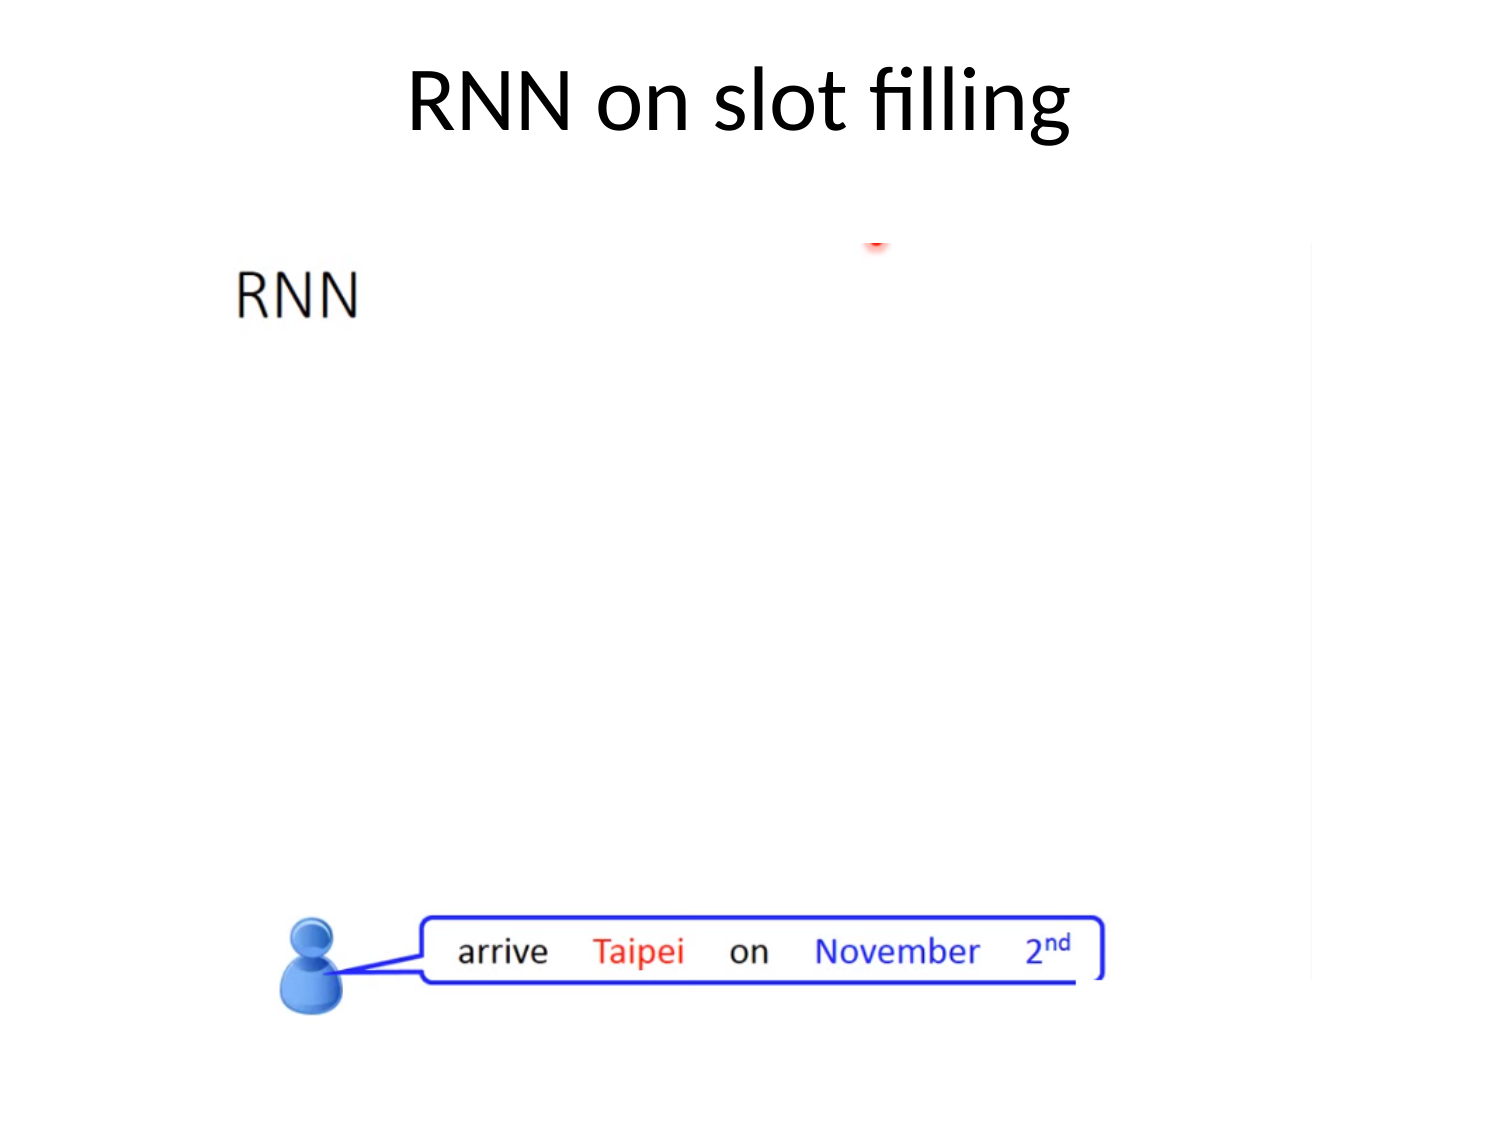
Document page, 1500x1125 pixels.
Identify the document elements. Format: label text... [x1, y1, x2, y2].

picture [218, 243, 1312, 1036]
title RNN on slot filling [64, 0, 1415, 188]
